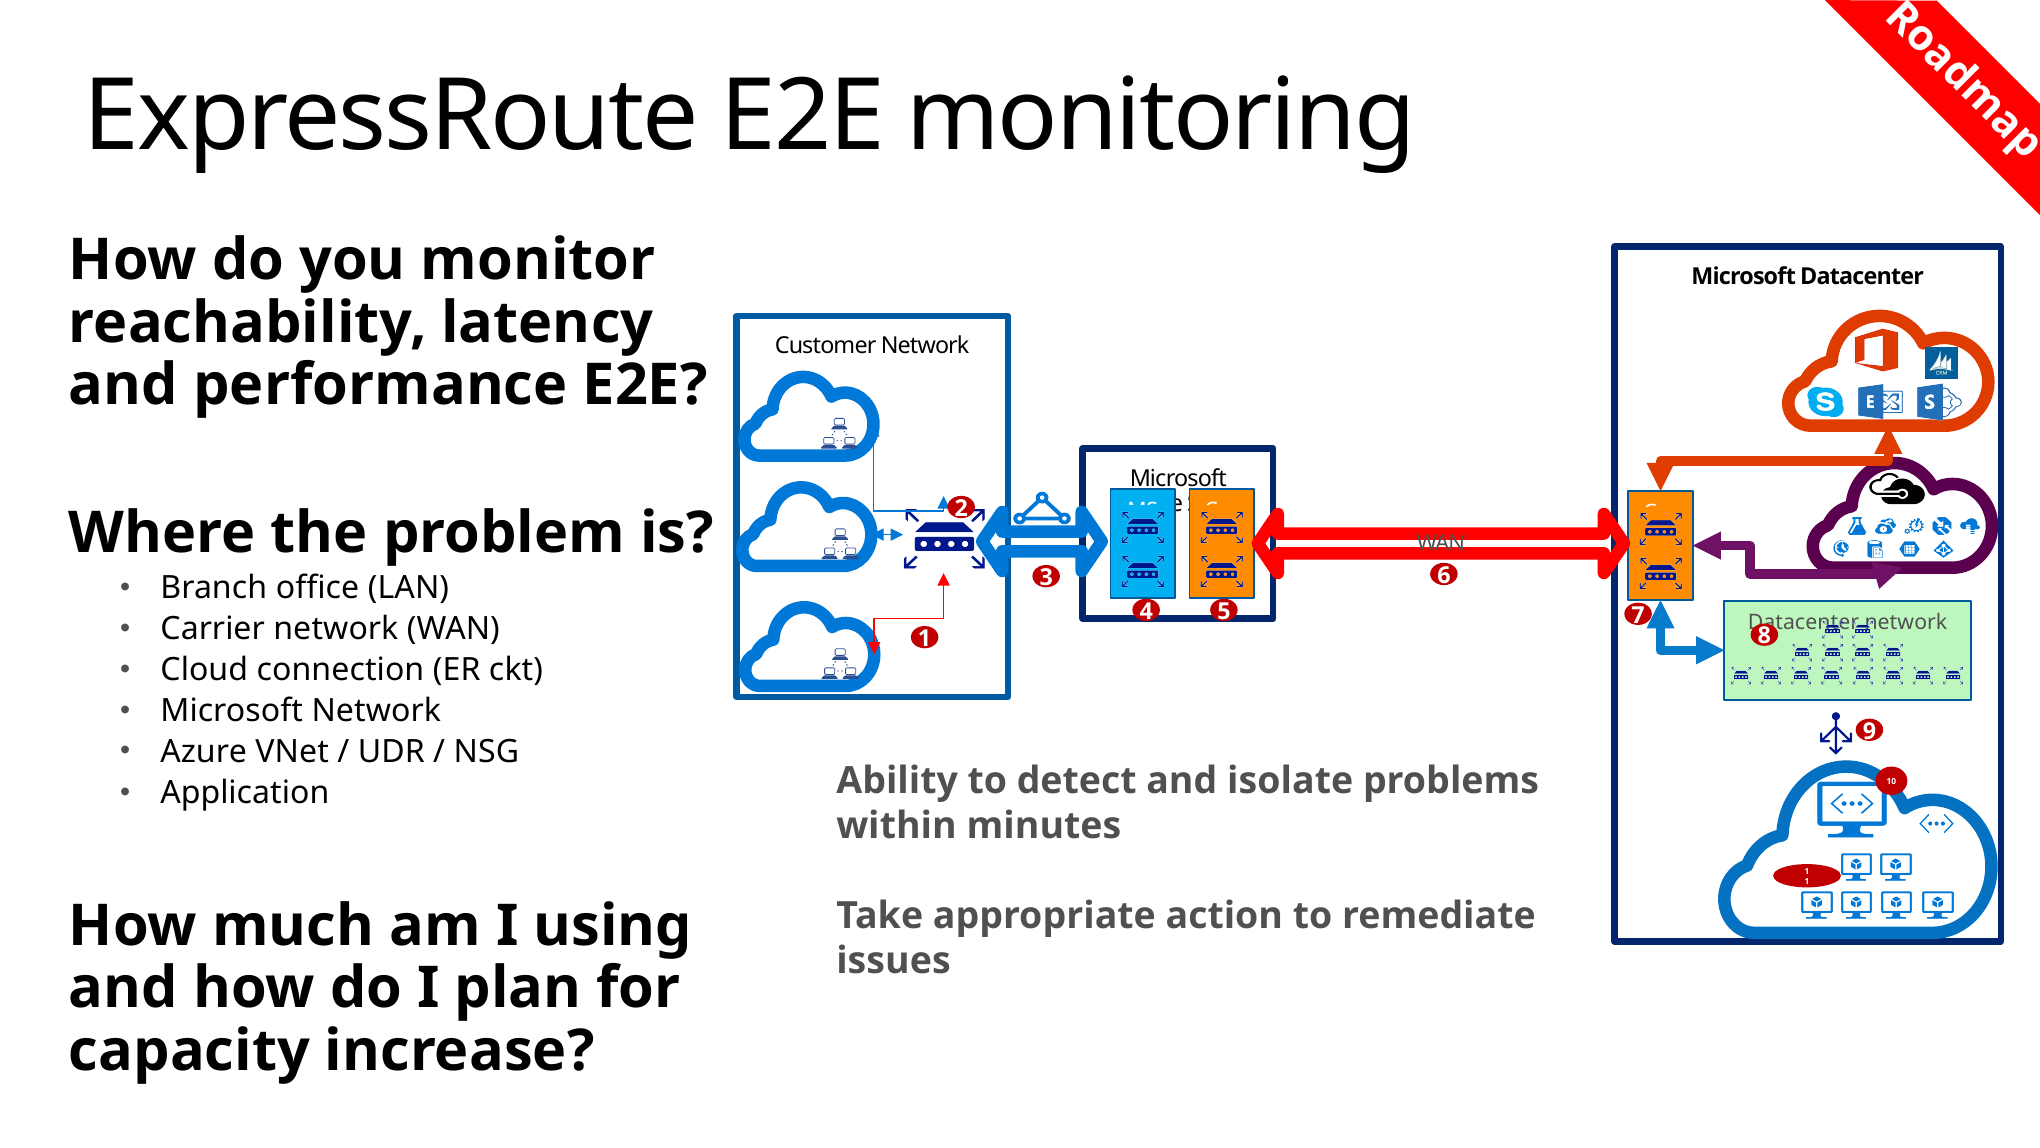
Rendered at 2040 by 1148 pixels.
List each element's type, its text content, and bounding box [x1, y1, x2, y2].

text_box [736, 246, 2002, 942]
title ExpressRoute E2E monitoring [60, 48, 1980, 199]
text_box Roadmap [1824, 0, 2040, 217]
list How do you monitor reachability, latency and performance E2E? Where the problem is? Branch office (LAN) Carrier network (WAN) Cloud connection (ER ckt) Microsoft Network Azure VNet / UDR / NSG Application How much am I using and how do I plan for capacity increase? [45, 215, 788, 1106]
text_box Ability to detect and isolate problems within minutes Take appropriate action to remediate issues [821, 942, 1625, 989]
